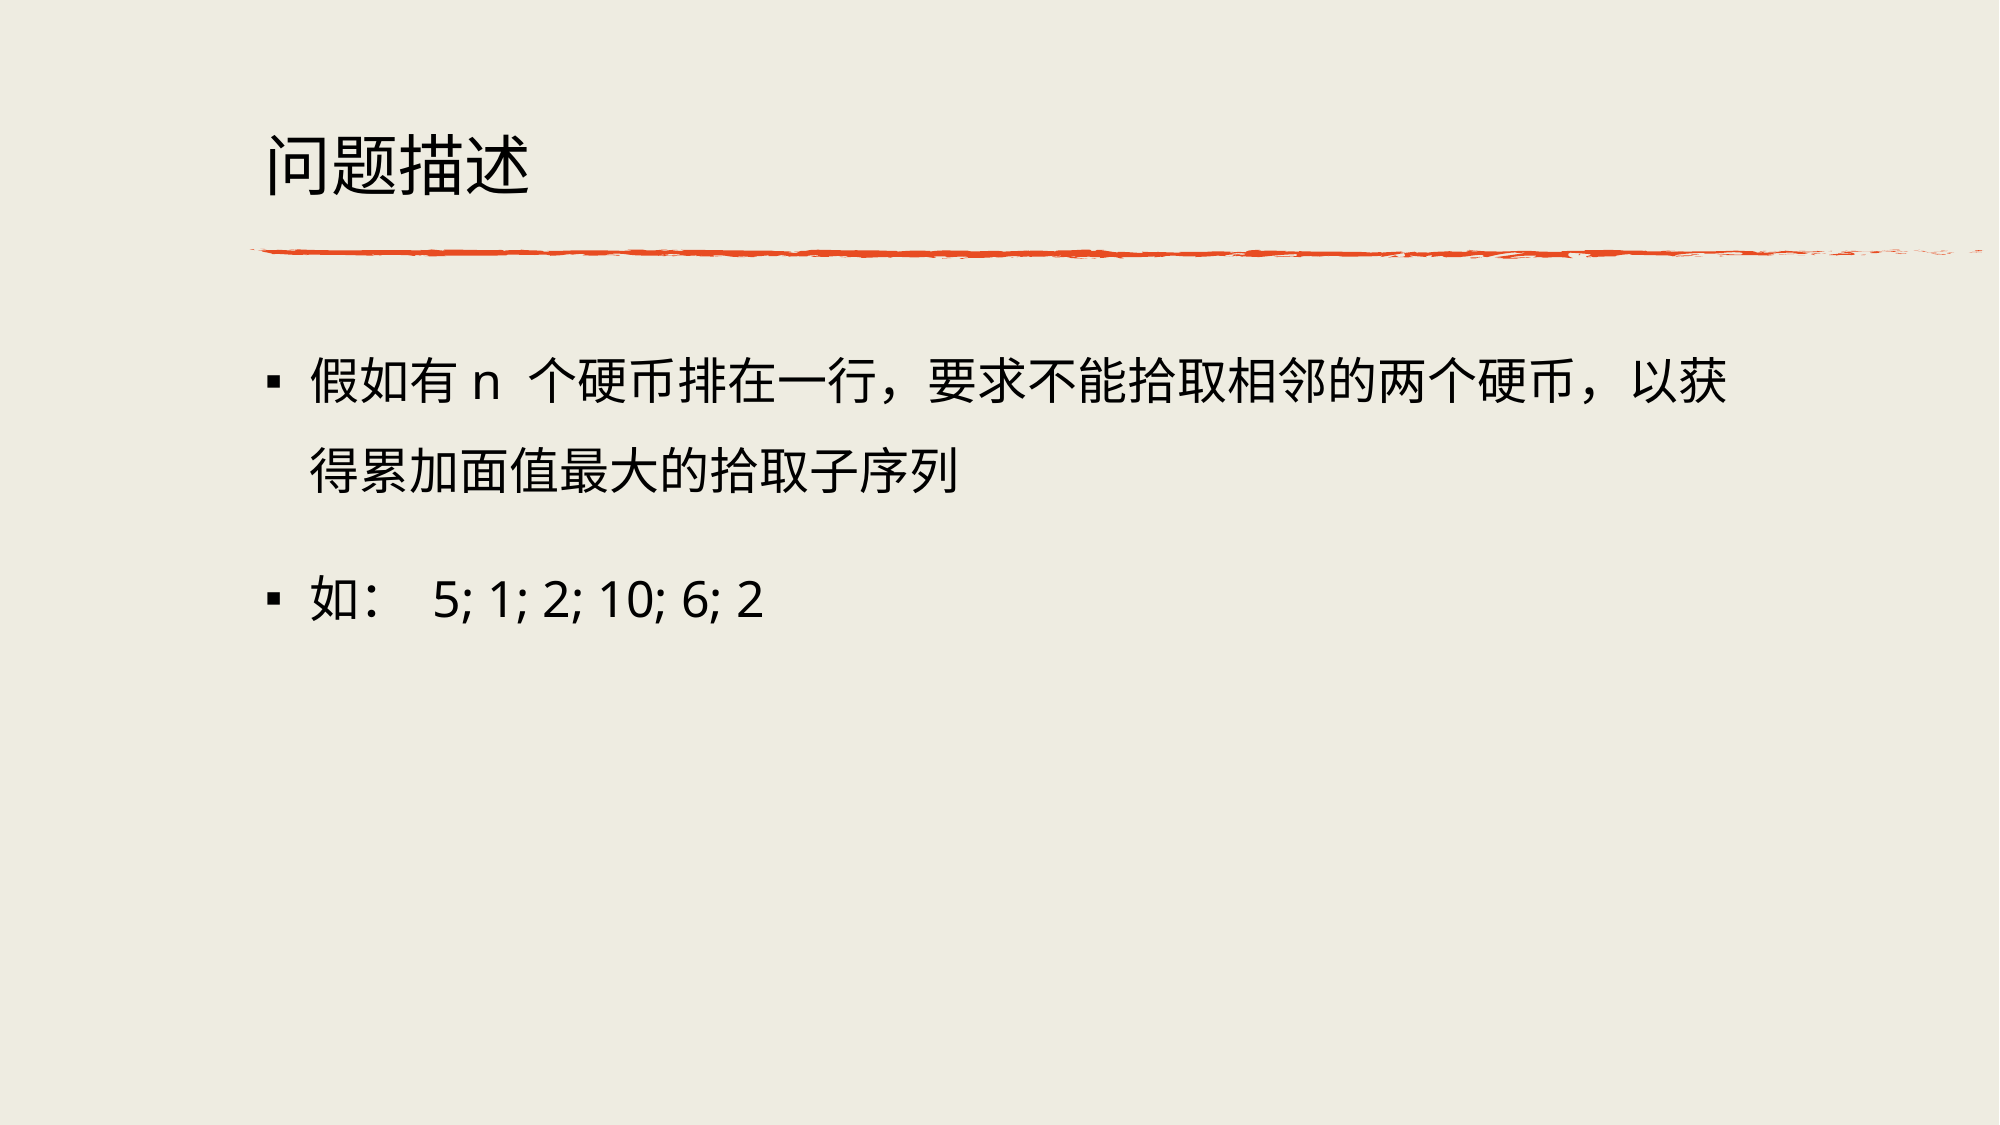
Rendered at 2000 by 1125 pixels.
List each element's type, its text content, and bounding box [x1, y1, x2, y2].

title 问题描述 [249, 45, 1750, 213]
list 假如有n 个硬币排在⼀⾏，要求不能拾取相邻的两个硬币，以获得累加⾯值最⼤的拾取⼦序列 如： 5; 1; 2; 10; 6; 2 [249, 312, 1750, 1013]
